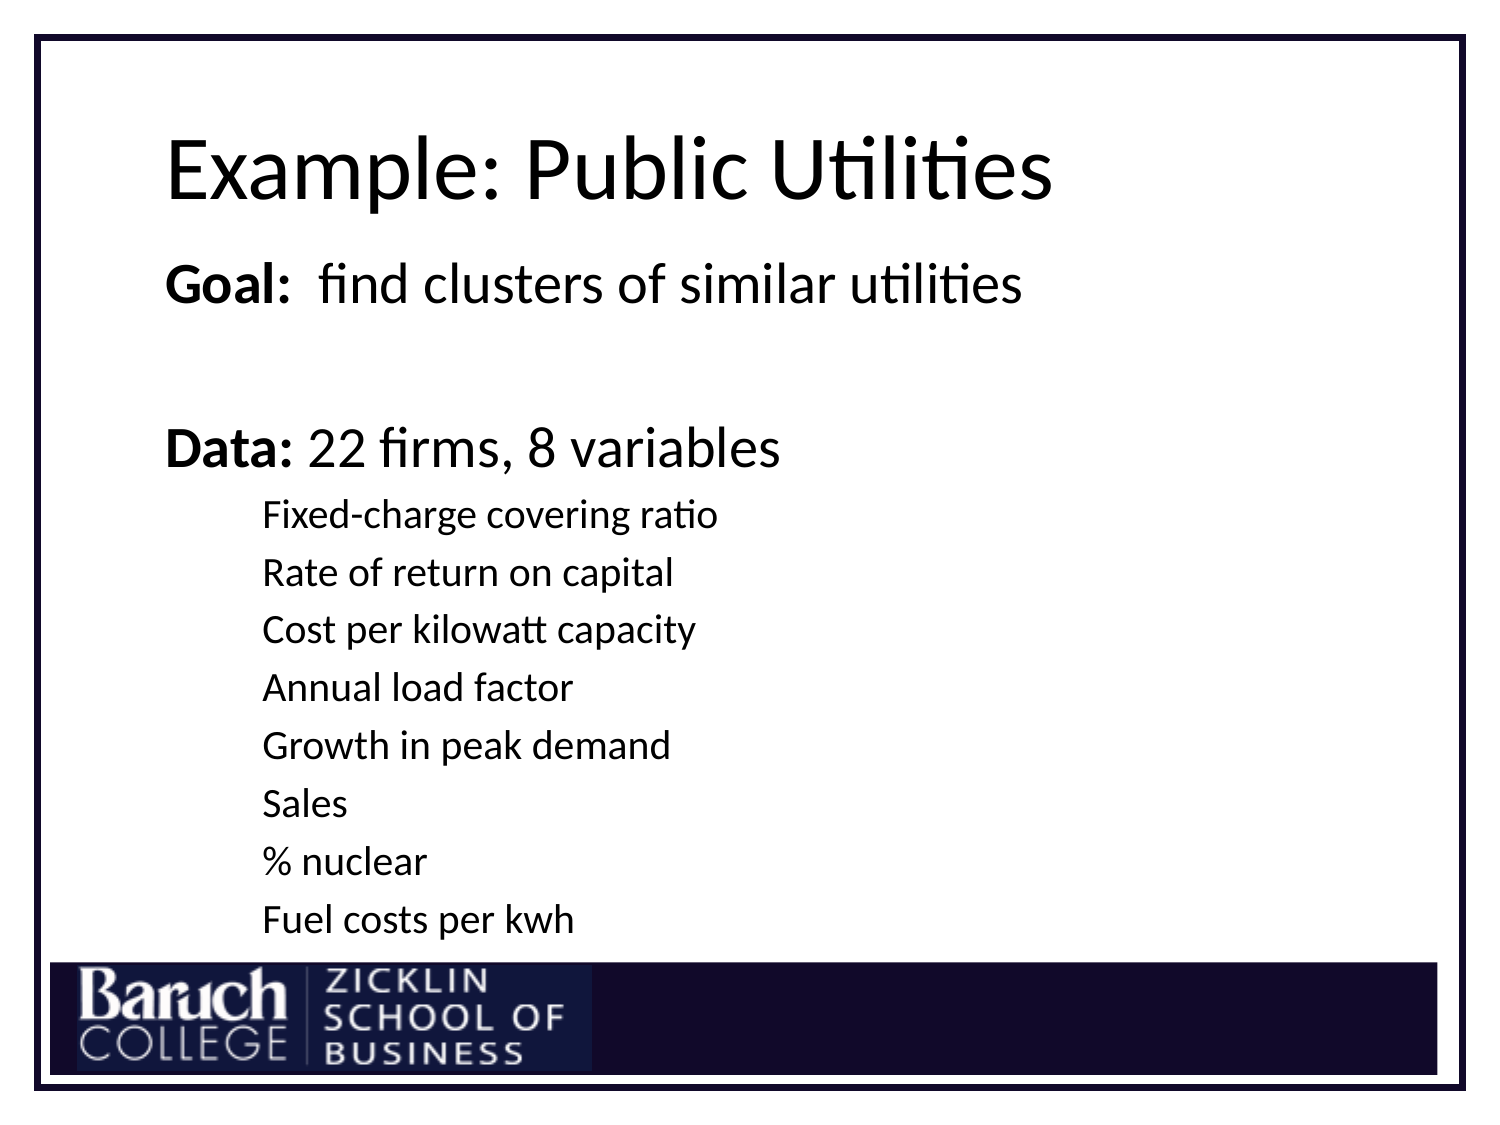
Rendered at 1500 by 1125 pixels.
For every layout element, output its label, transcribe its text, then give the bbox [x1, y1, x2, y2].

picture [77, 965, 592, 1071]
title Example: Public Utilities [150, 45, 1425, 233]
list Goal: find clusters of similar utilities Data: 22 firms, 8 variables Fixed-charge covering ratio Rate of return on capital Cost per kilowatt capacity Annual load factor Growth in peak demand Sales % nuclear Fuel costs per kwh [150, 237, 1425, 988]
